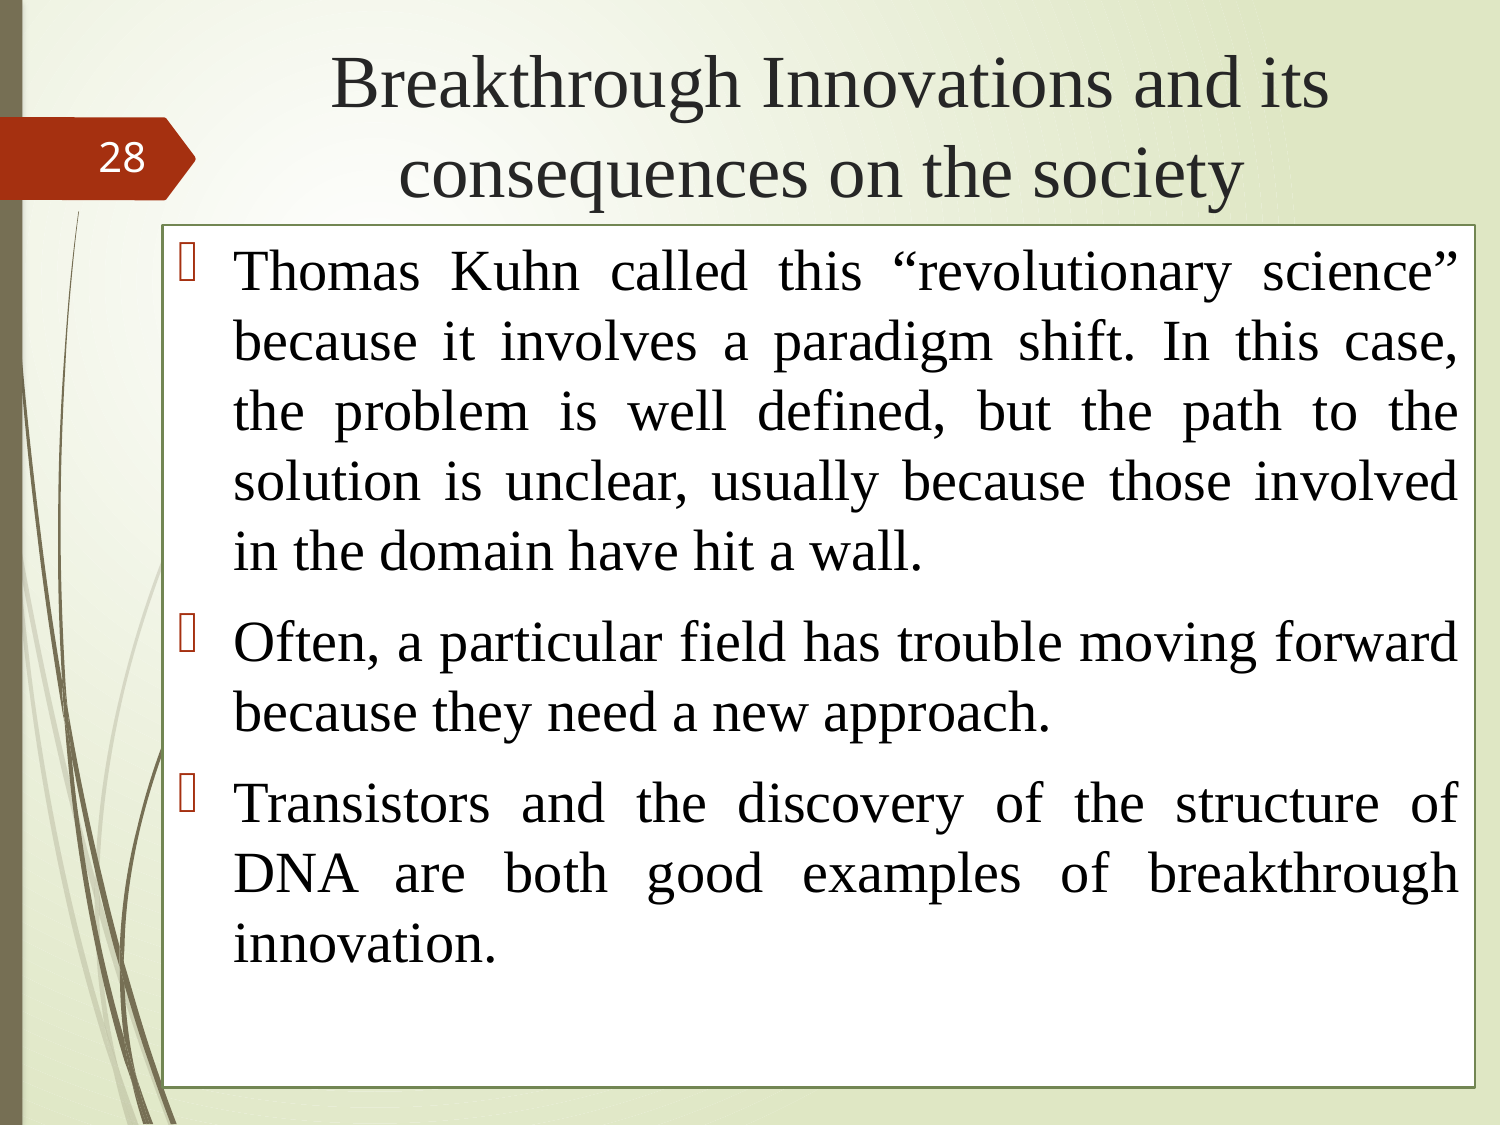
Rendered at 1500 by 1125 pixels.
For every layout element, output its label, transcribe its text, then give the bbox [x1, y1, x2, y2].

slide_number 28 [65, 129, 162, 190]
list Thomas Kuhn called this “revolutionary science” because it involves a paradigm shift. In this case, the problem is well defined, but the path to the solution is unclear, usually because those involved in the domain have hit a wall. Often, a particular field has trouble moving forward because they need a new approach. Transistors and the discovery of the structure of DNA are both good examples of breakthrough innovation. [161, 224, 1476, 1089]
title Breakthrough Innovations and its consequences on the society [212, 24, 1450, 224]
